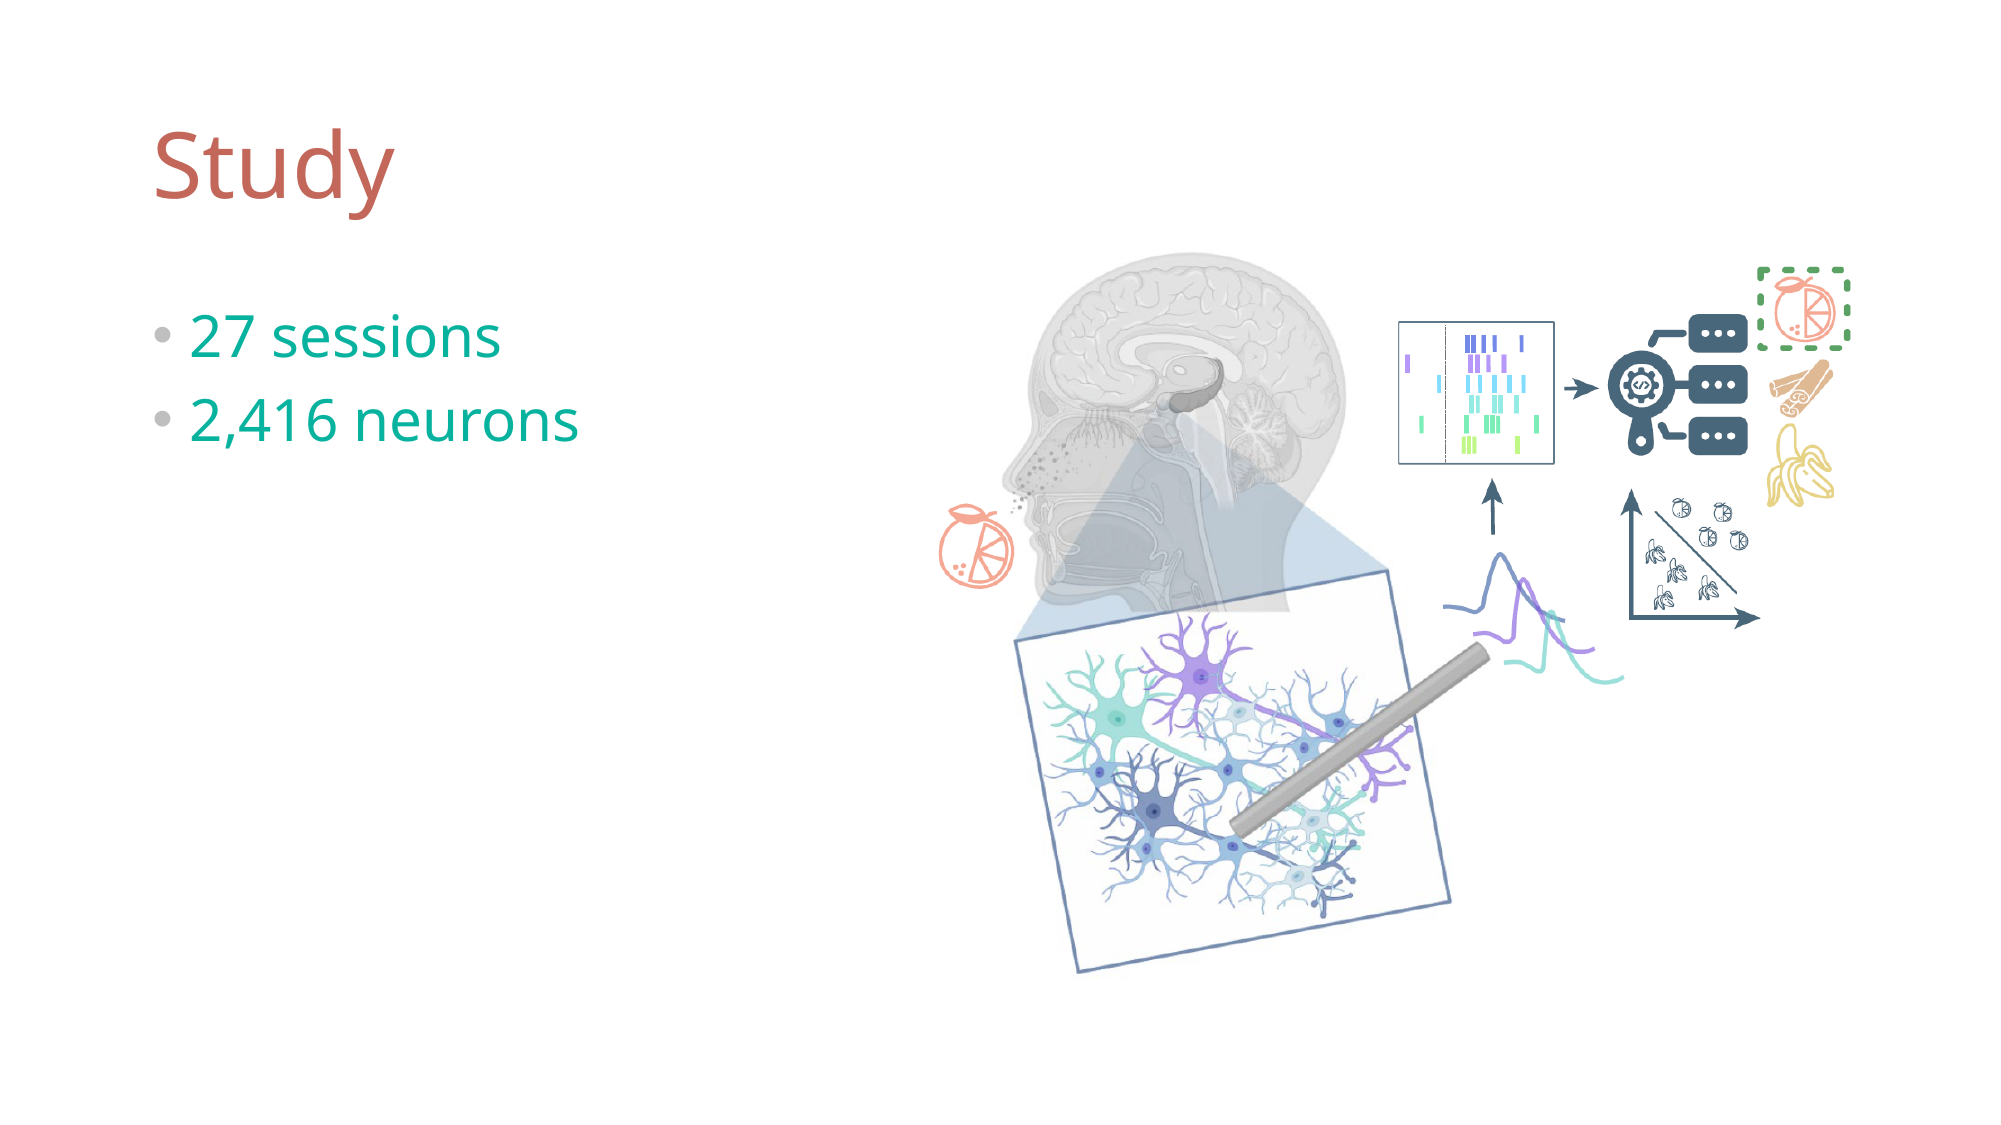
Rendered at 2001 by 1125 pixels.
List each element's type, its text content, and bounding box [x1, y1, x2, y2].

list 27 sessions 2,416 neurons [137, 299, 774, 1014]
title Study [137, 59, 1863, 278]
picture [904, 241, 1879, 988]
